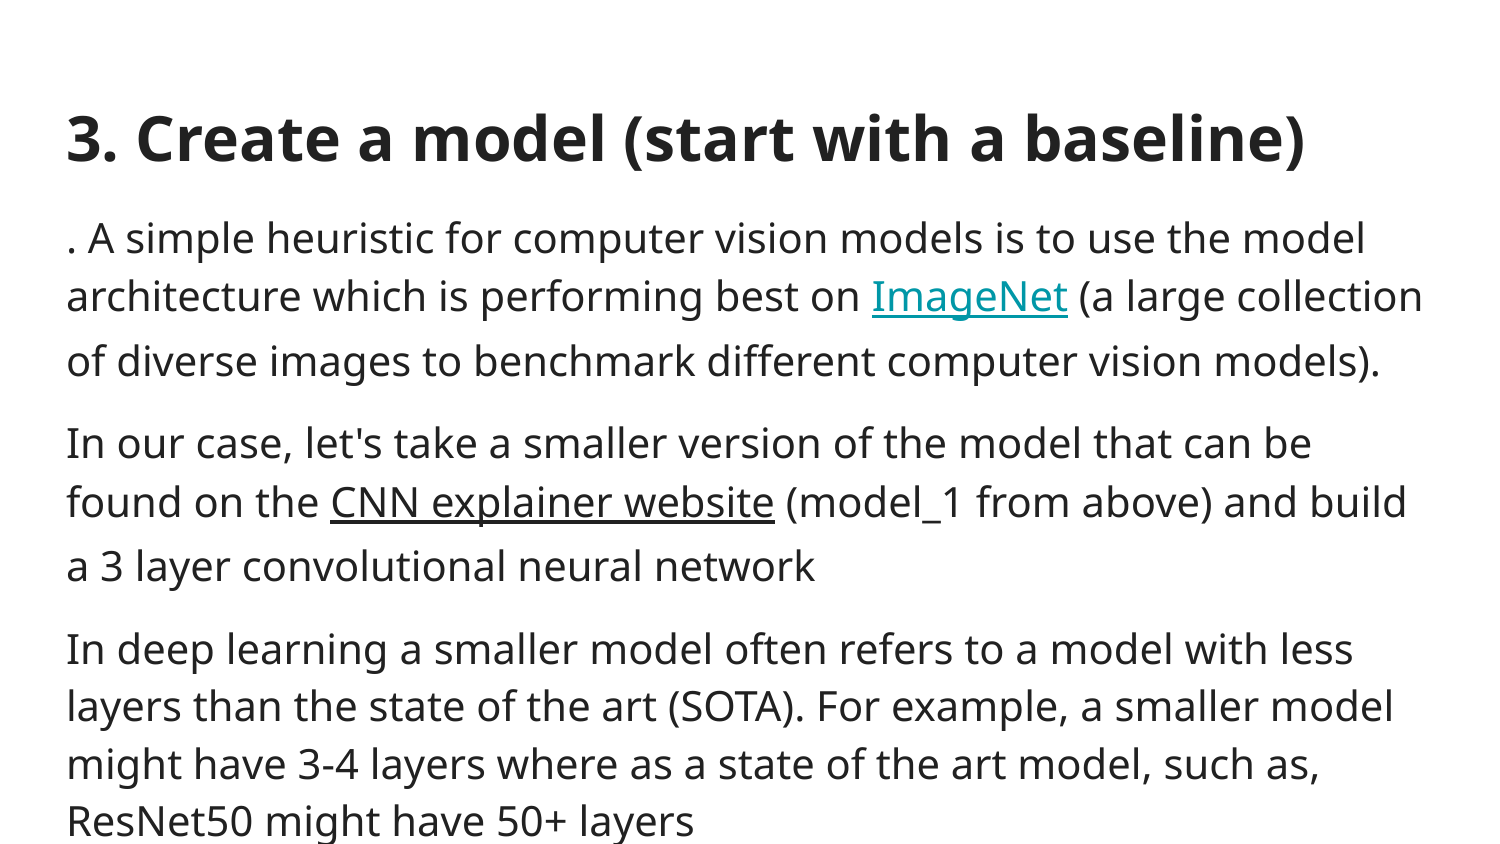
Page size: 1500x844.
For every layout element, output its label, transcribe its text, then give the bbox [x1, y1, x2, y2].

list . A simple heuristic for computer vision models is to use the model architecture which is performing best on ImageNet (a large collection of diverse images to benchmark different computer vision models). In our case, let's take a smaller version of the model that can be found on the CNN explainer website (model_1 from above) and build a 3 layer convolutional neural network In deep learning a smaller model often refers to a model with less layers than the state of the art (SOTA). For example, a smaller model might have 3-4 layers where as a state of the art model, such as, ResNet50 might have 50+ layers [51, 189, 1449, 750]
title 3. Create a model (start with a baseline) [51, 72, 1449, 167]
